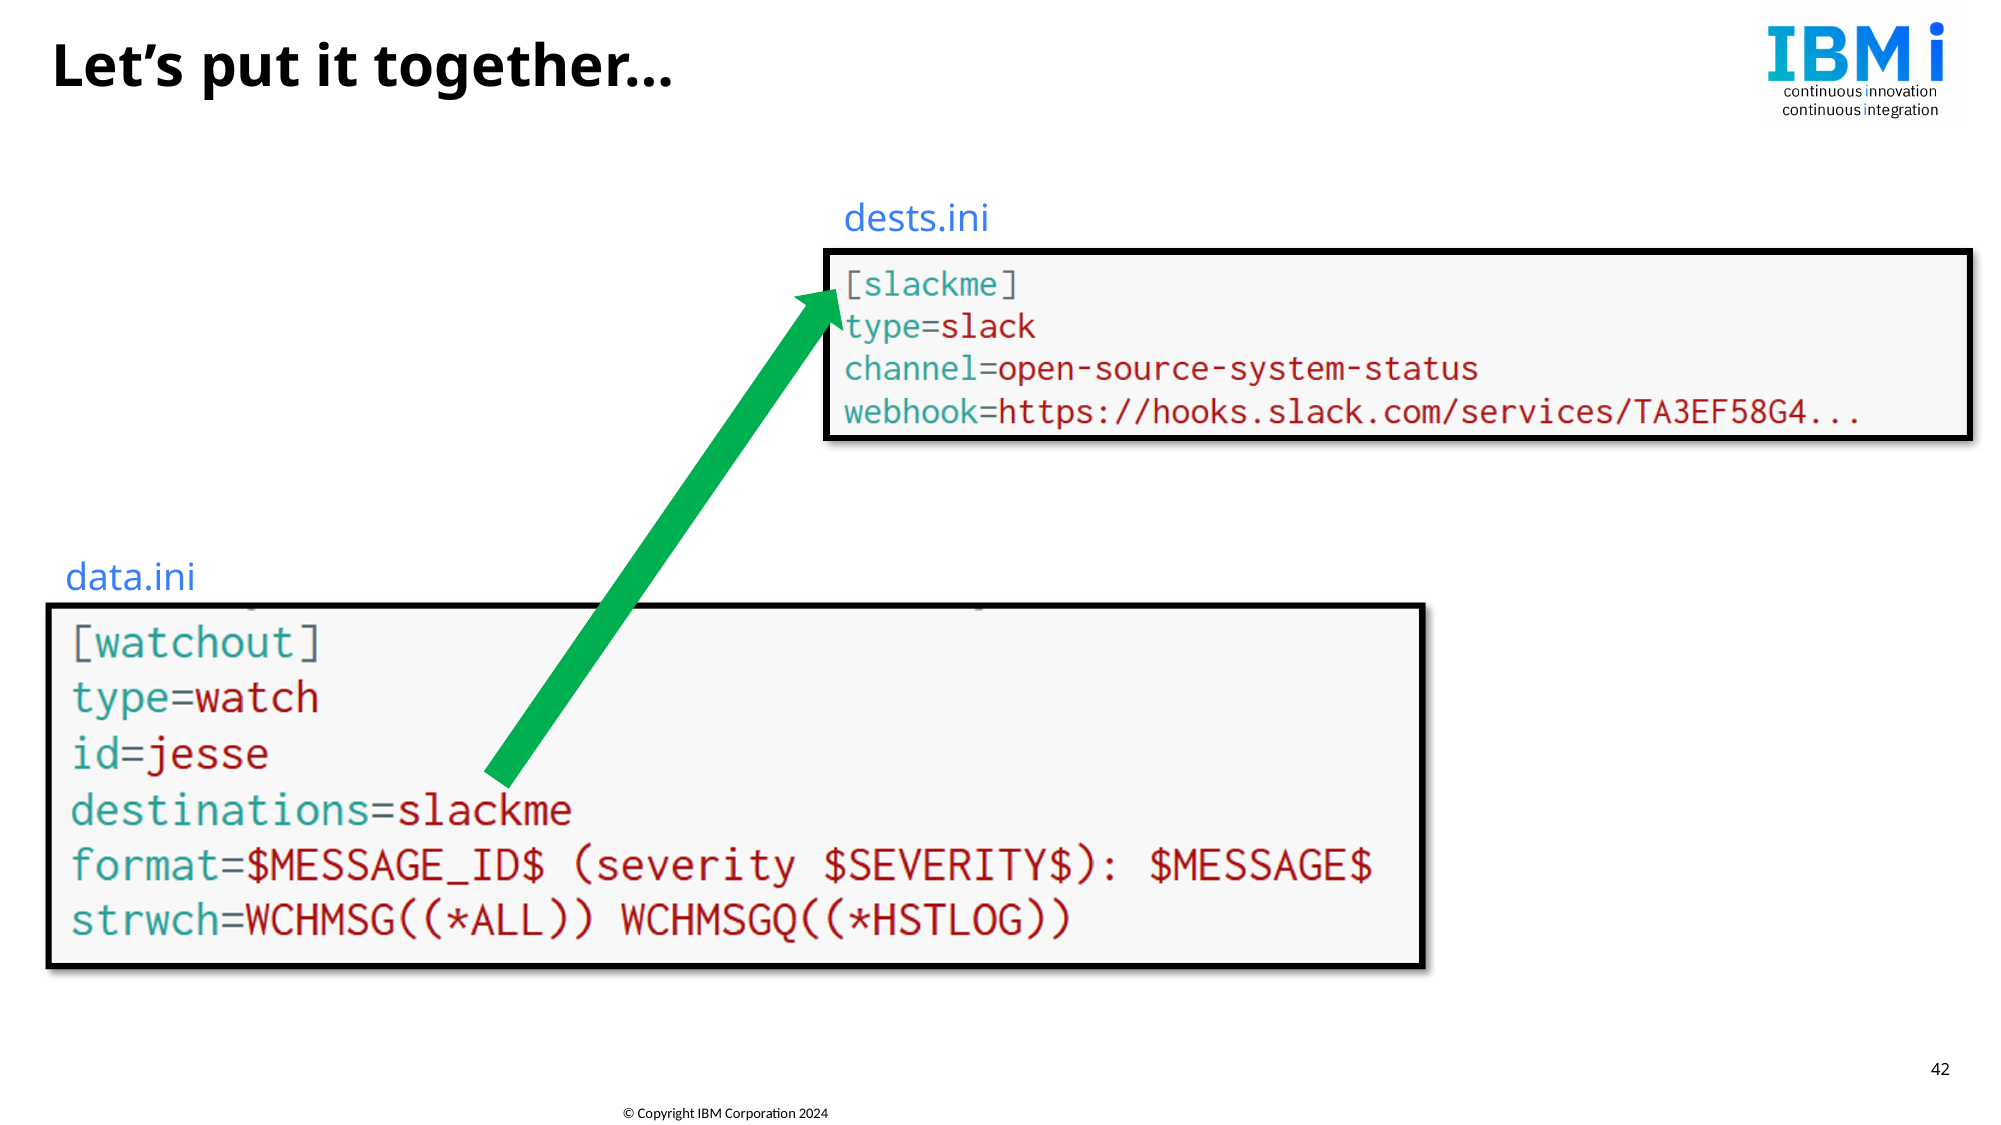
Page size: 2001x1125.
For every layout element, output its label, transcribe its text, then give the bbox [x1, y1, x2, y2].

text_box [829, 186, 1967, 436]
text_box data.ini [50, 545, 211, 596]
text_box [605, 291, 824, 596]
text_box Let’s put it together… [50, 36, 1721, 101]
slide_number 42 [1500, 1055, 1950, 1086]
picture [1761, 5, 1961, 124]
picture [41, 598, 1438, 982]
